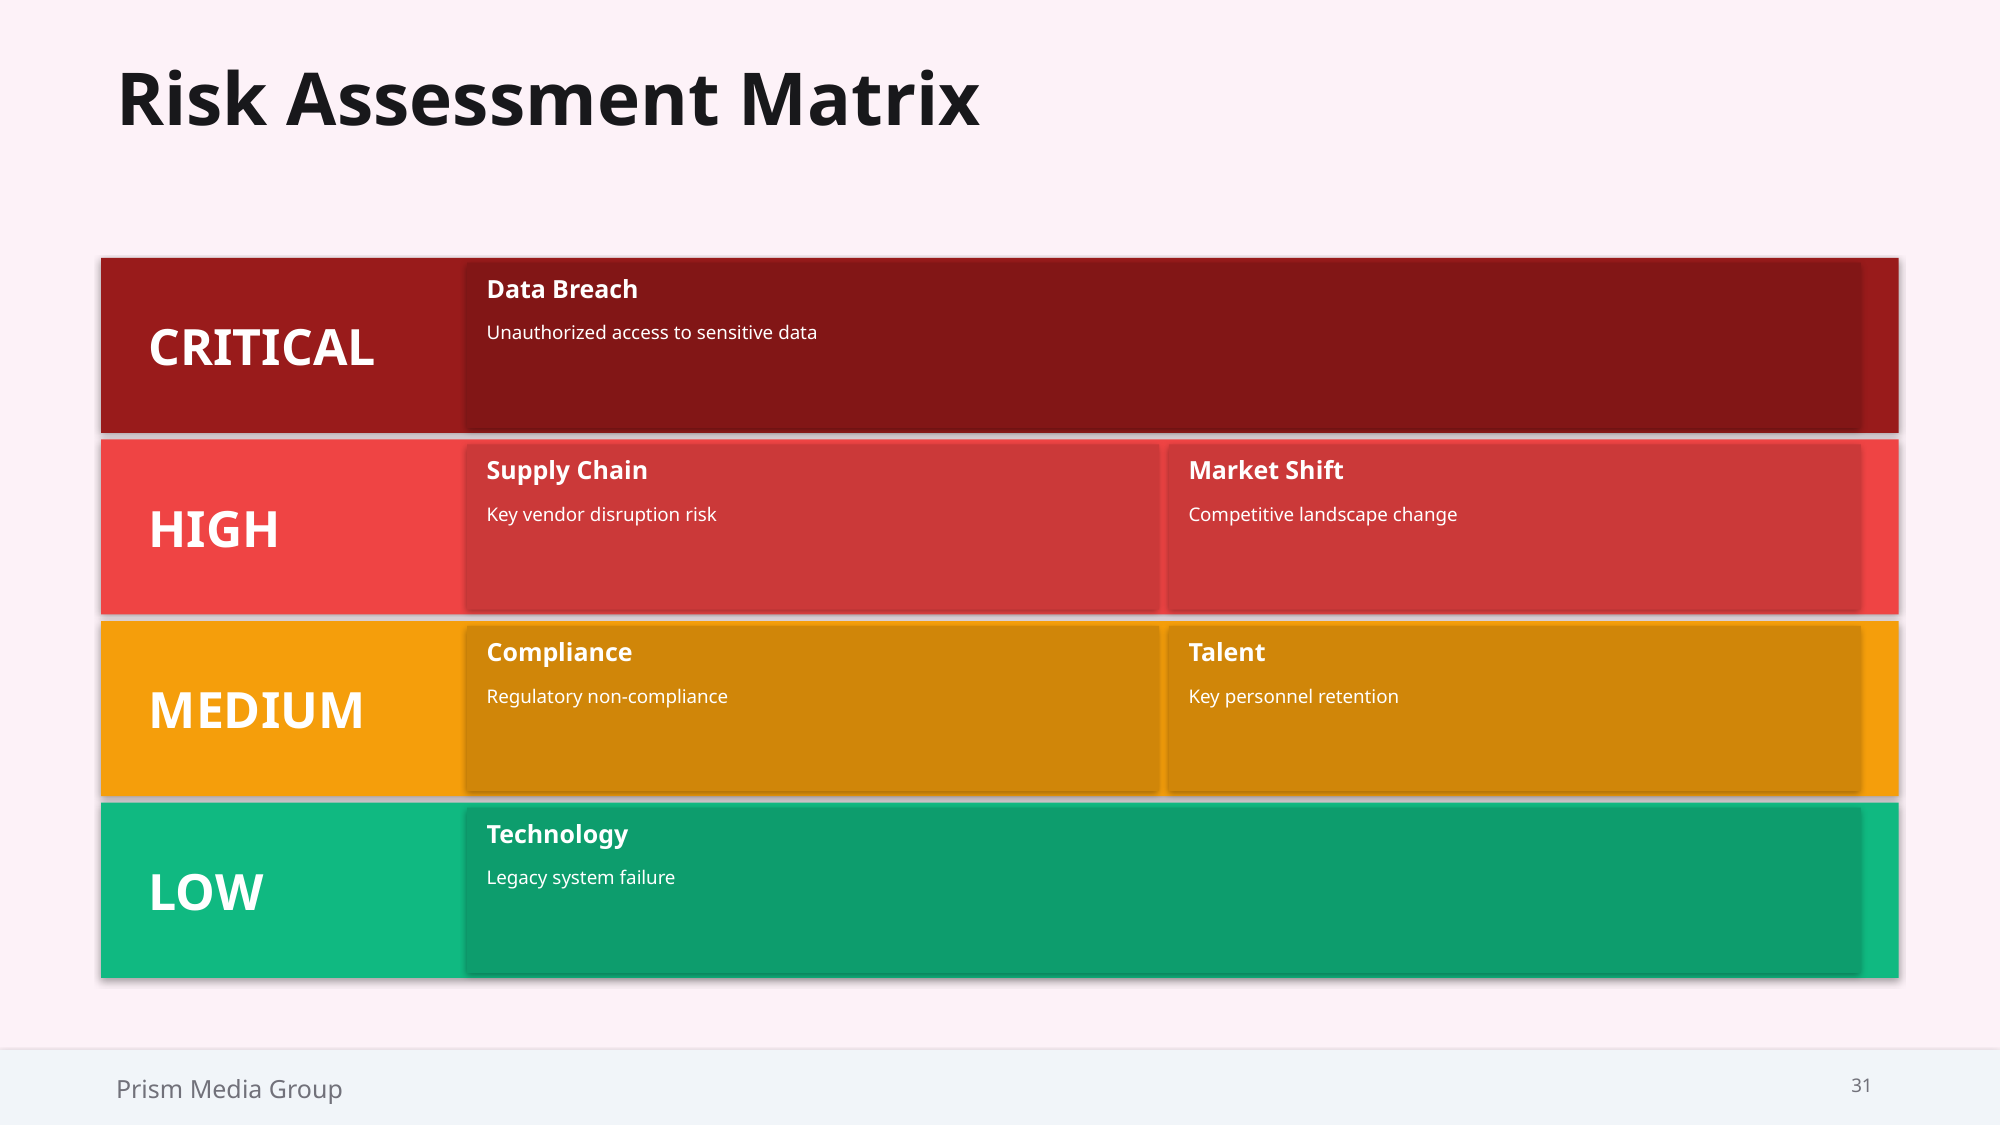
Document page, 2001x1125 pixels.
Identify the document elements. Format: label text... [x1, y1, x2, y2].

text_box Talent [1173, 629, 1856, 674]
text_box Key vendor disruption risk [471, 495, 1155, 533]
text_box CRITICAL [133, 307, 430, 383]
text_box [100, 257, 1899, 434]
text_box [466, 625, 1160, 792]
text_box Competitive landscape change [1173, 495, 1856, 533]
text_box [0, 1049, 2000, 1125]
text_box Legacy system failure [471, 858, 1856, 896]
text_box Regulatory non-compliance [471, 676, 1155, 715]
text_box Risk Assessment Matrix [101, 44, 1899, 148]
text_box Data Breach [471, 265, 1856, 311]
text_box 31 [1821, 1066, 1888, 1104]
text_box [466, 262, 1862, 429]
text_box LOW [133, 852, 430, 928]
text_box HIGH [133, 489, 430, 565]
text_box [1168, 625, 1862, 792]
text_box [1168, 444, 1862, 610]
text_box Prism Media Group [101, 1066, 594, 1112]
text_box Unauthorized access to sensitive data [471, 313, 1856, 351]
text_box MEDIUM [133, 671, 430, 746]
text_box [100, 802, 1899, 979]
text_box [466, 807, 1862, 974]
text_box Technology [471, 810, 1856, 856]
text_box [100, 439, 1899, 615]
text_box Market Shift [1173, 447, 1856, 493]
text_box Key personnel retention [1173, 676, 1856, 715]
text_box Compliance [471, 629, 1155, 674]
text_box [466, 444, 1160, 610]
text_box Supply Chain [471, 447, 1155, 493]
text_box [100, 620, 1899, 797]
text_box [0, 0, 2000, 1049]
